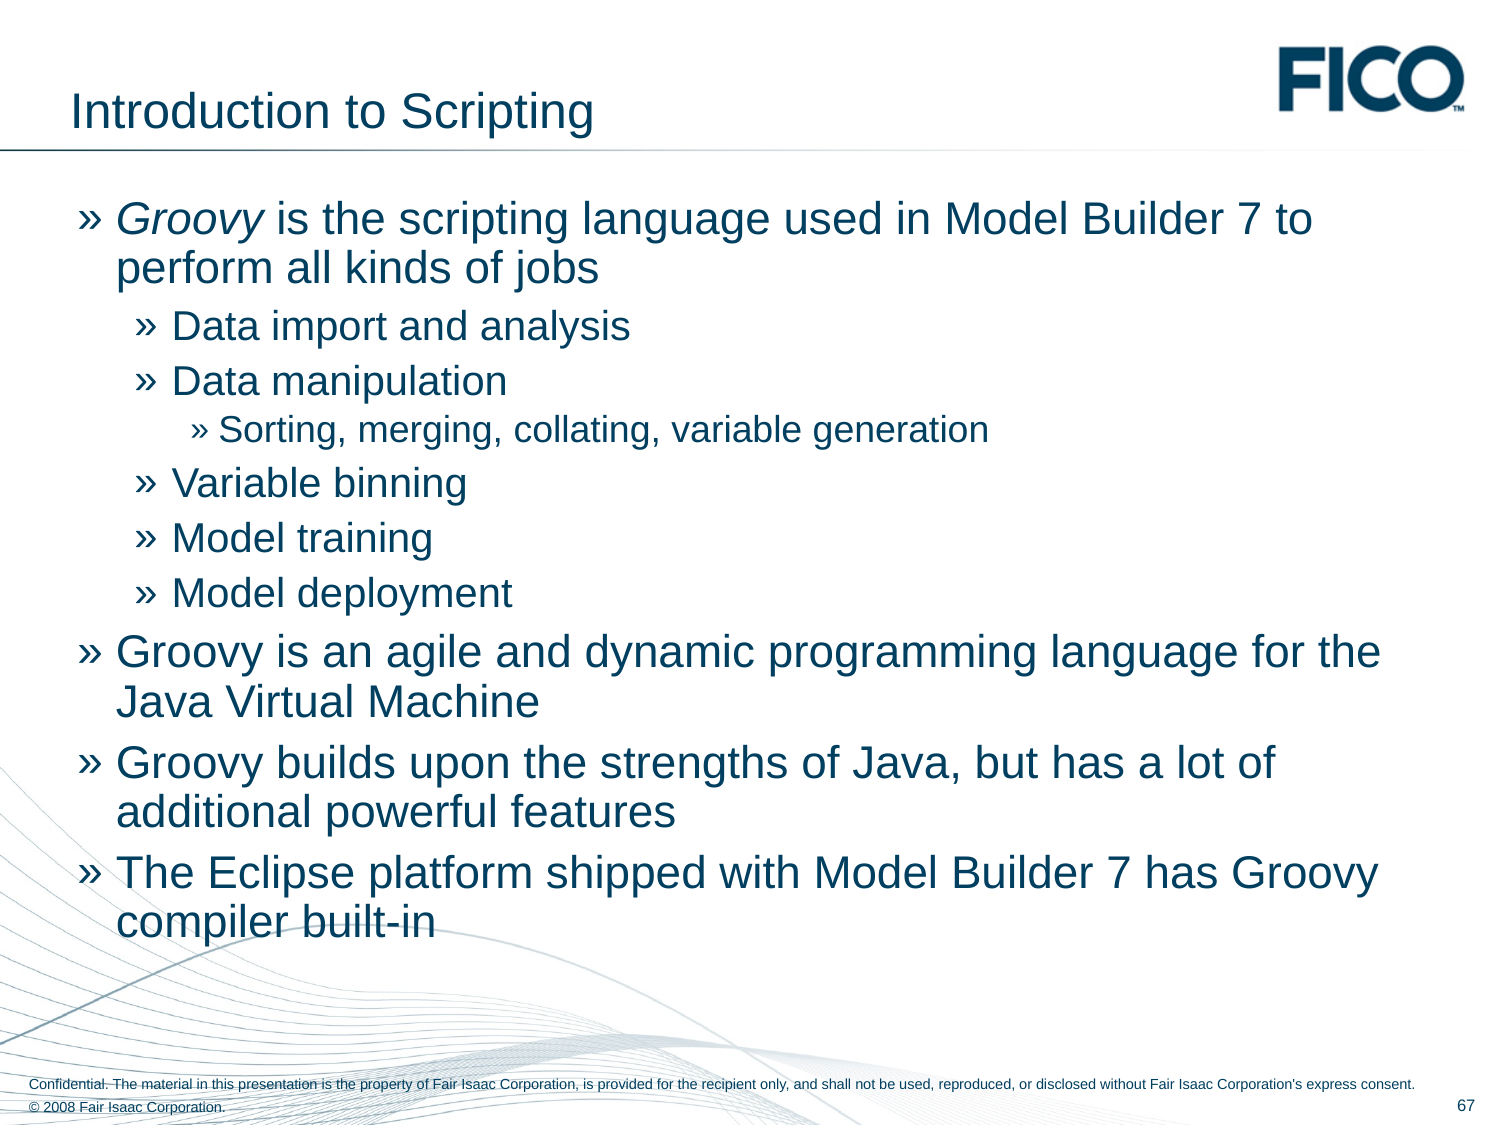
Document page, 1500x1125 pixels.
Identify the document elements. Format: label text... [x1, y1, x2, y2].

title Introduction to Scripting [62, 0, 1463, 139]
picture [0, 0, 1500, 1125]
list Groovy is the scripting language used in Model Builder 7 to perform all kinds of jobs Data import and analysis Data manipulation Sorting, merging, collating, variable generation Variable binning Model training Model deployment Groovy is an agile and dynamic programming language for the Java Virtual Machine Groovy builds upon the strengths of Java, but has a lot of additional powerful features The Eclipse platform shipped with Model Builder 7 has Groovy compiler built-in [62, 187, 1463, 983]
